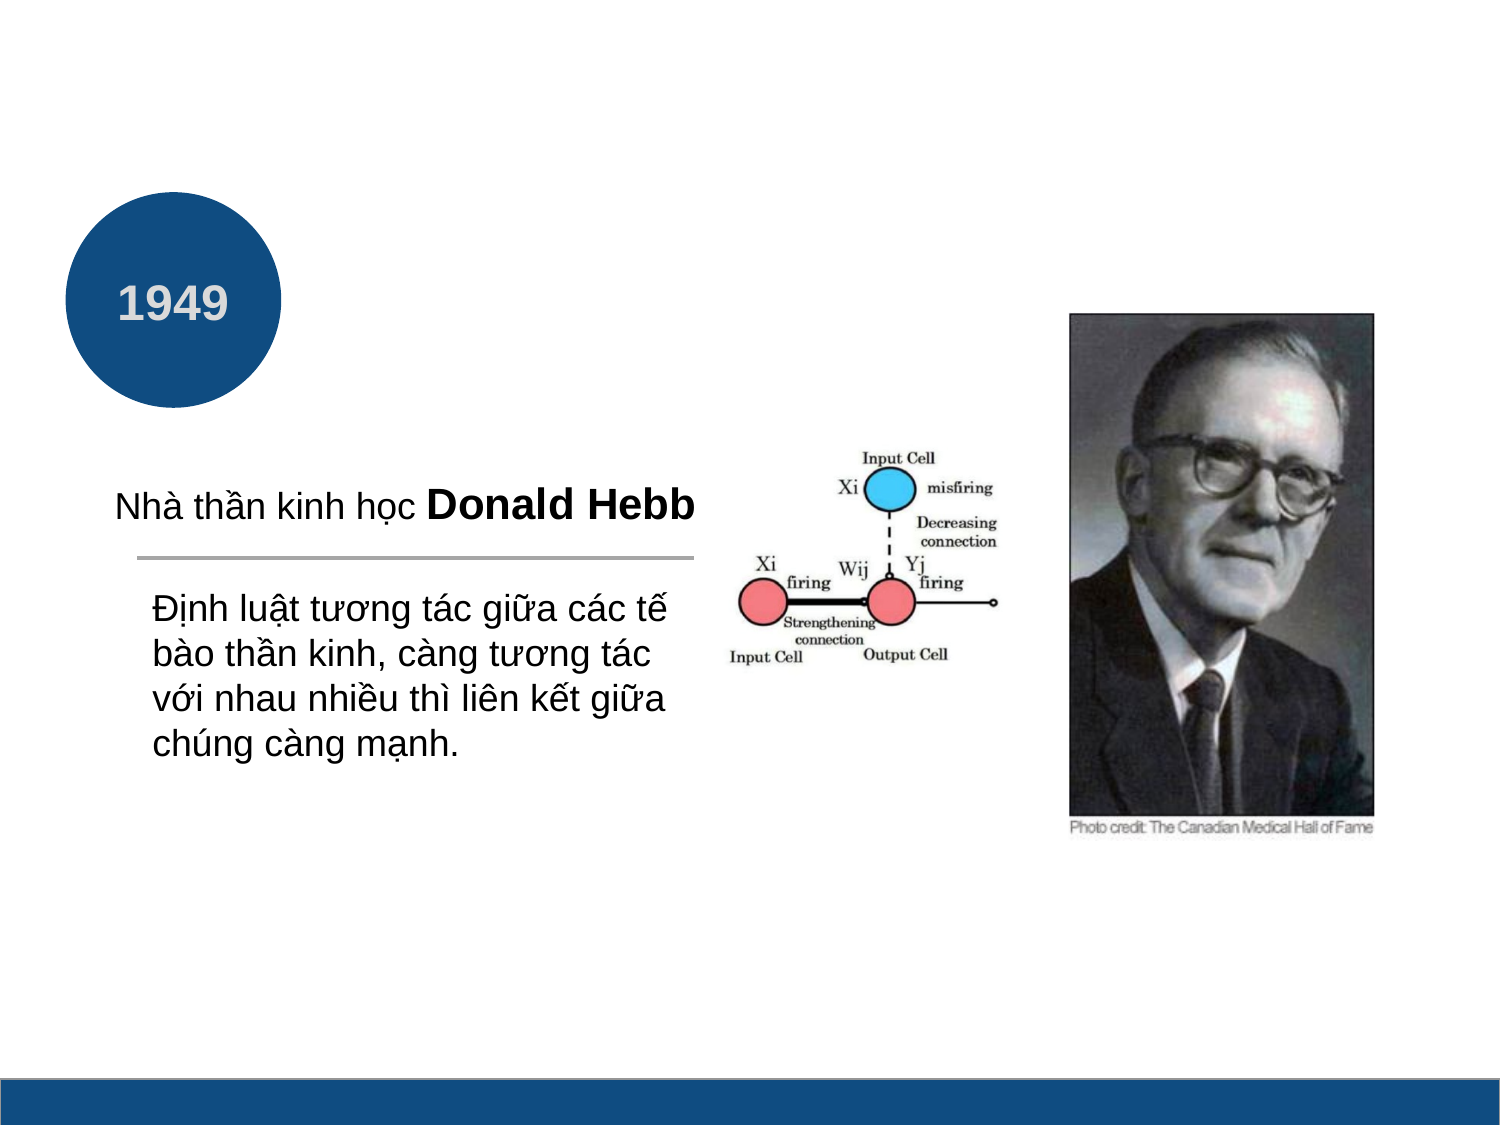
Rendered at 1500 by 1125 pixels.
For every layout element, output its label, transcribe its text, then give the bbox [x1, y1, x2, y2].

picture [703, 434, 1032, 682]
text_box Nhà thần kinh học Donald Hebb [99, 468, 703, 536]
text_box 1949 [65, 192, 282, 408]
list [1068, 312, 1376, 841]
text_box Định luật tương tác giữa các tế bào thần kinh, càng tương tác với nhau nhiều thì liên kết giữa chúng càng mạnh. [137, 576, 694, 772]
